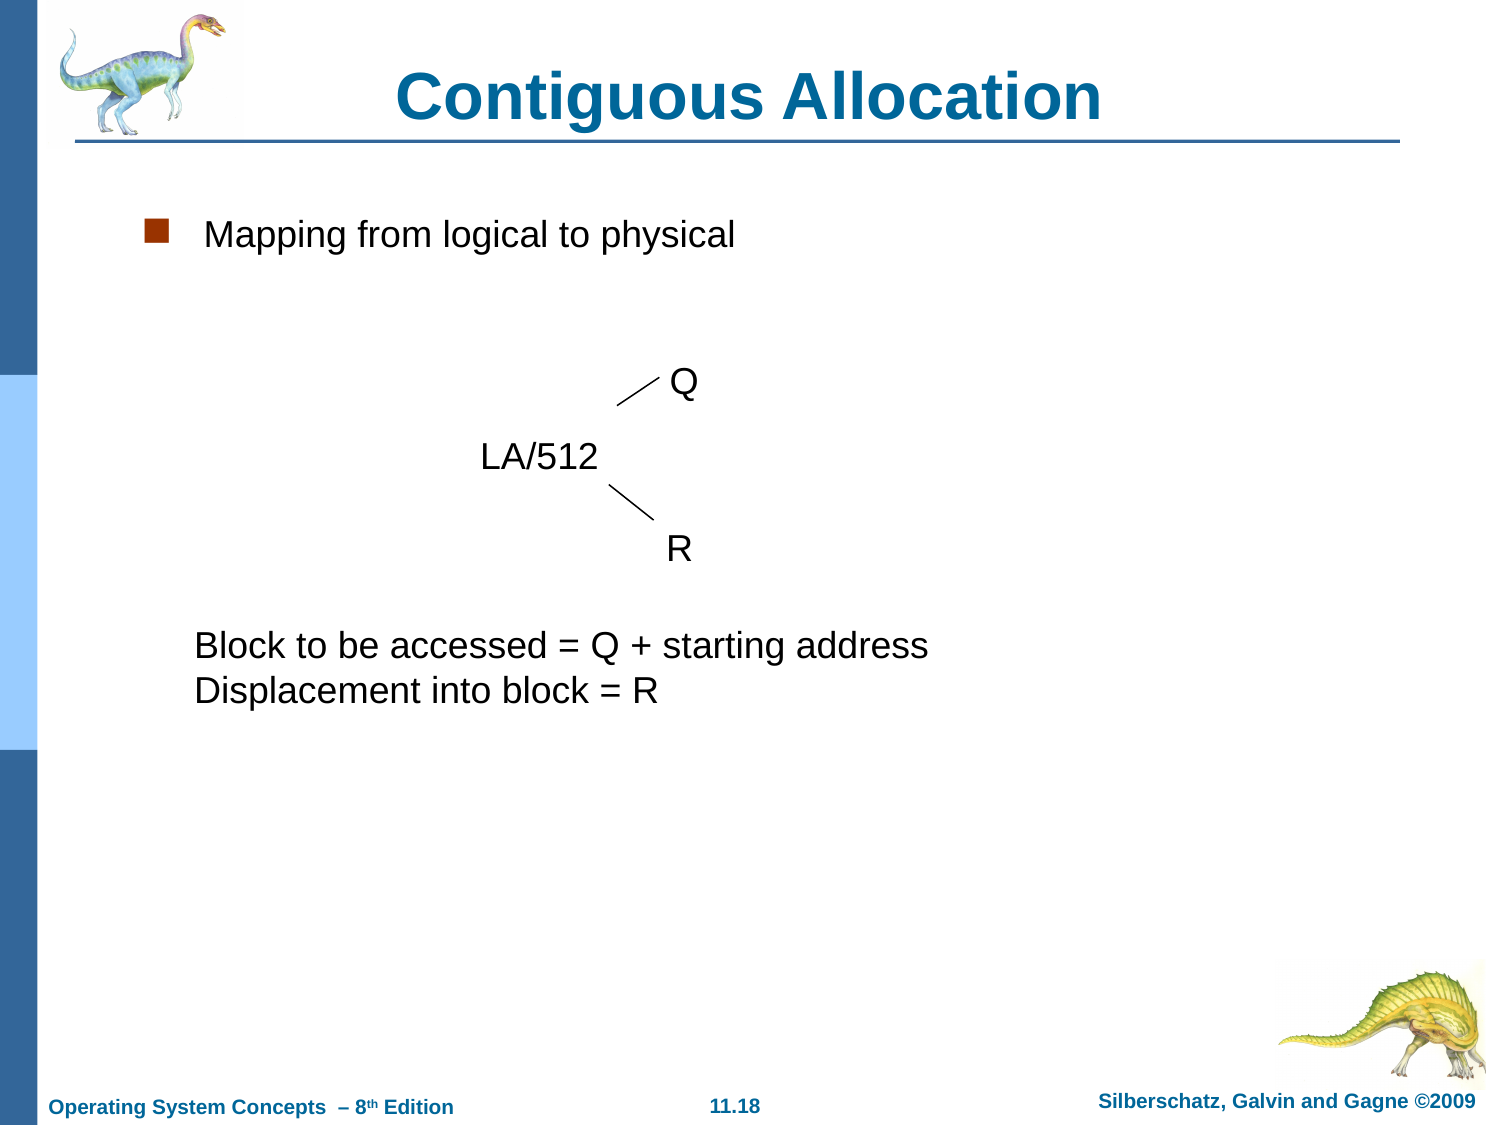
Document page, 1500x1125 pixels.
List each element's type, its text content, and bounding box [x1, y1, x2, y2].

text_box LA/512 [435, 424, 644, 485]
title Contiguous Allocation [74, 45, 1426, 141]
list Mapping from logical to physical [132, 202, 1339, 776]
text_box R [627, 516, 732, 576]
picture [46, 0, 244, 149]
text_box Q [618, 349, 751, 410]
picture [1275, 959, 1486, 1090]
text_box Block to be accessed = Q + starting address Displacement into block = R [104, 613, 1299, 749]
picture [1415, 1093, 1423, 1098]
